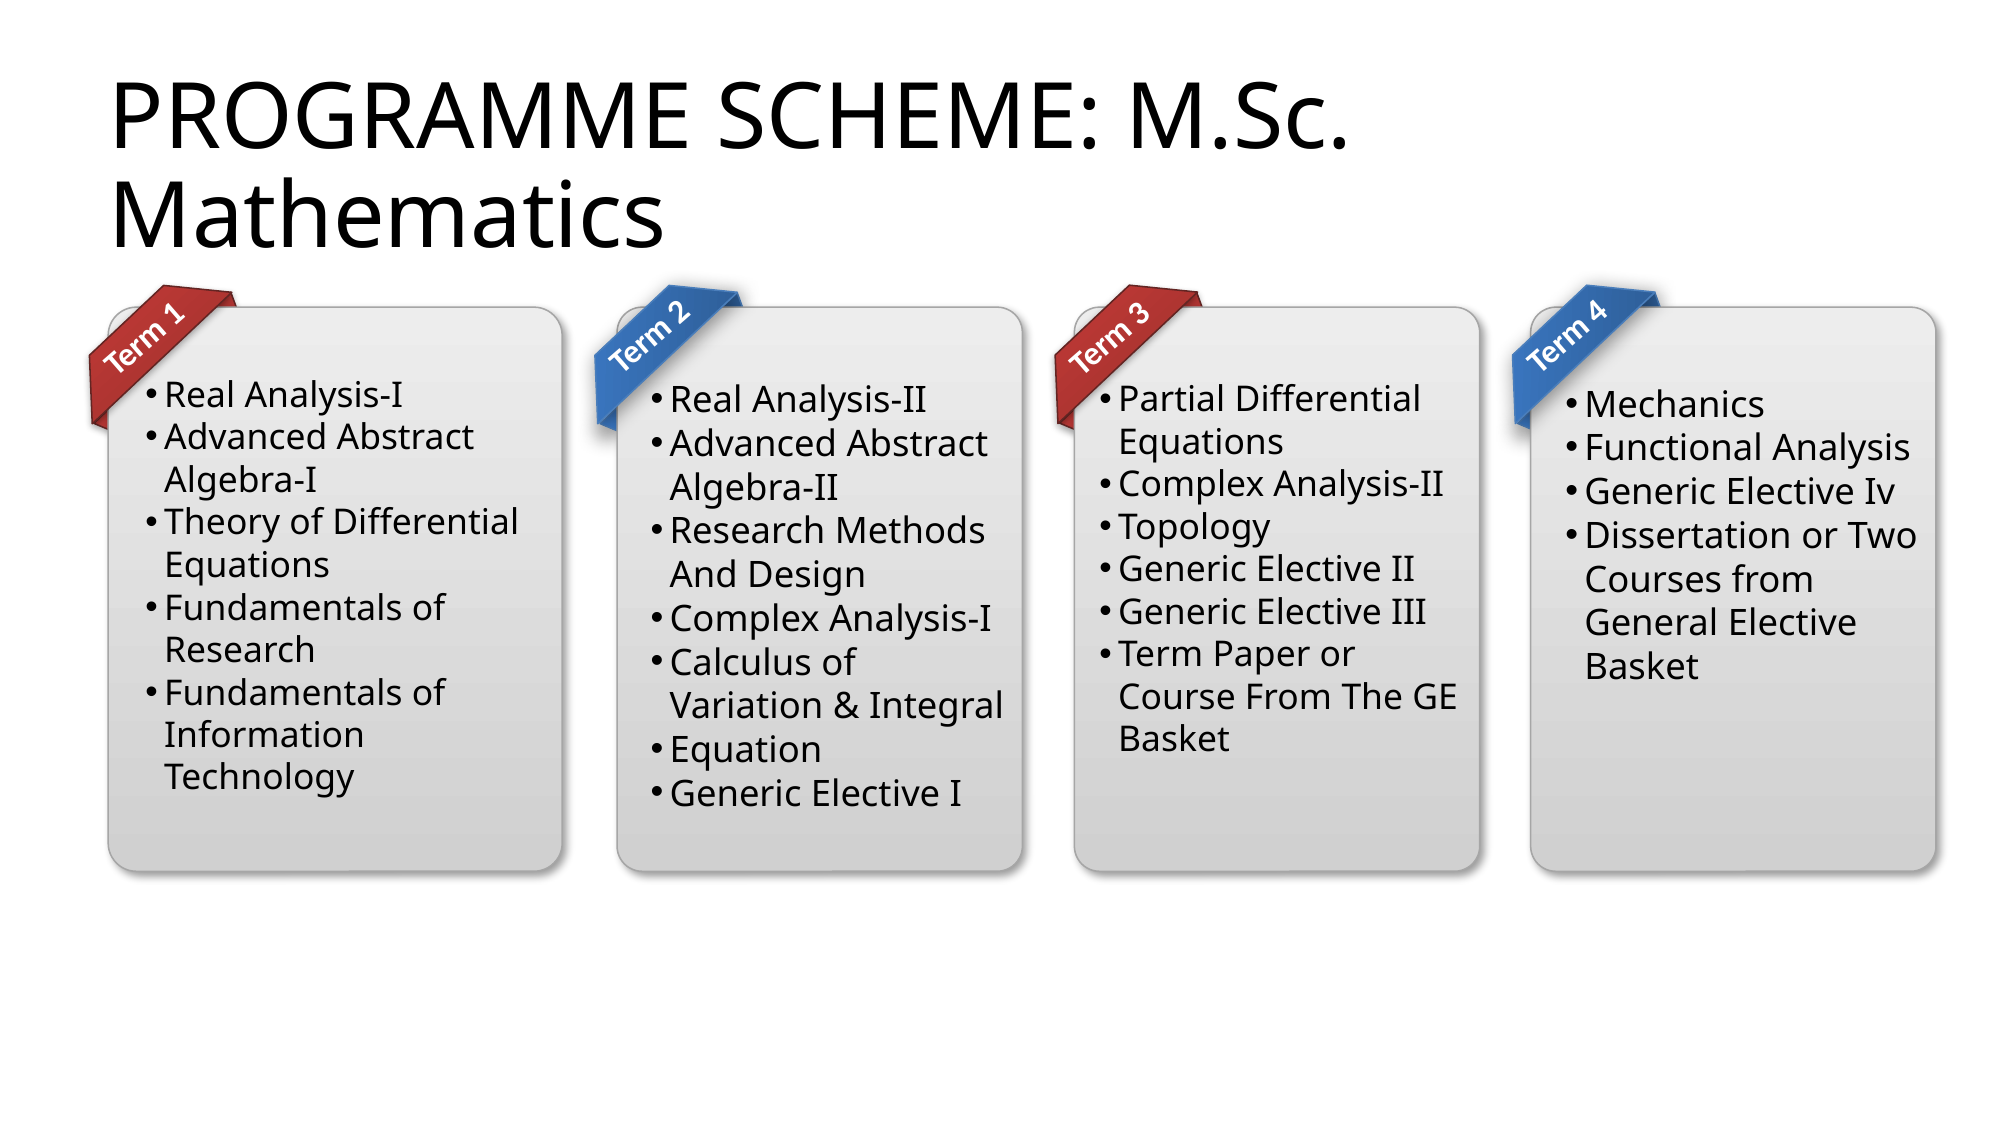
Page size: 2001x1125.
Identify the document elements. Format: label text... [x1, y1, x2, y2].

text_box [553, 306, 1023, 872]
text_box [1471, 306, 1938, 872]
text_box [1014, 307, 1471, 872]
title PROGRAMME SCHEME: M.Sc. Mathematics [93, 59, 1863, 278]
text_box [48, 307, 553, 872]
